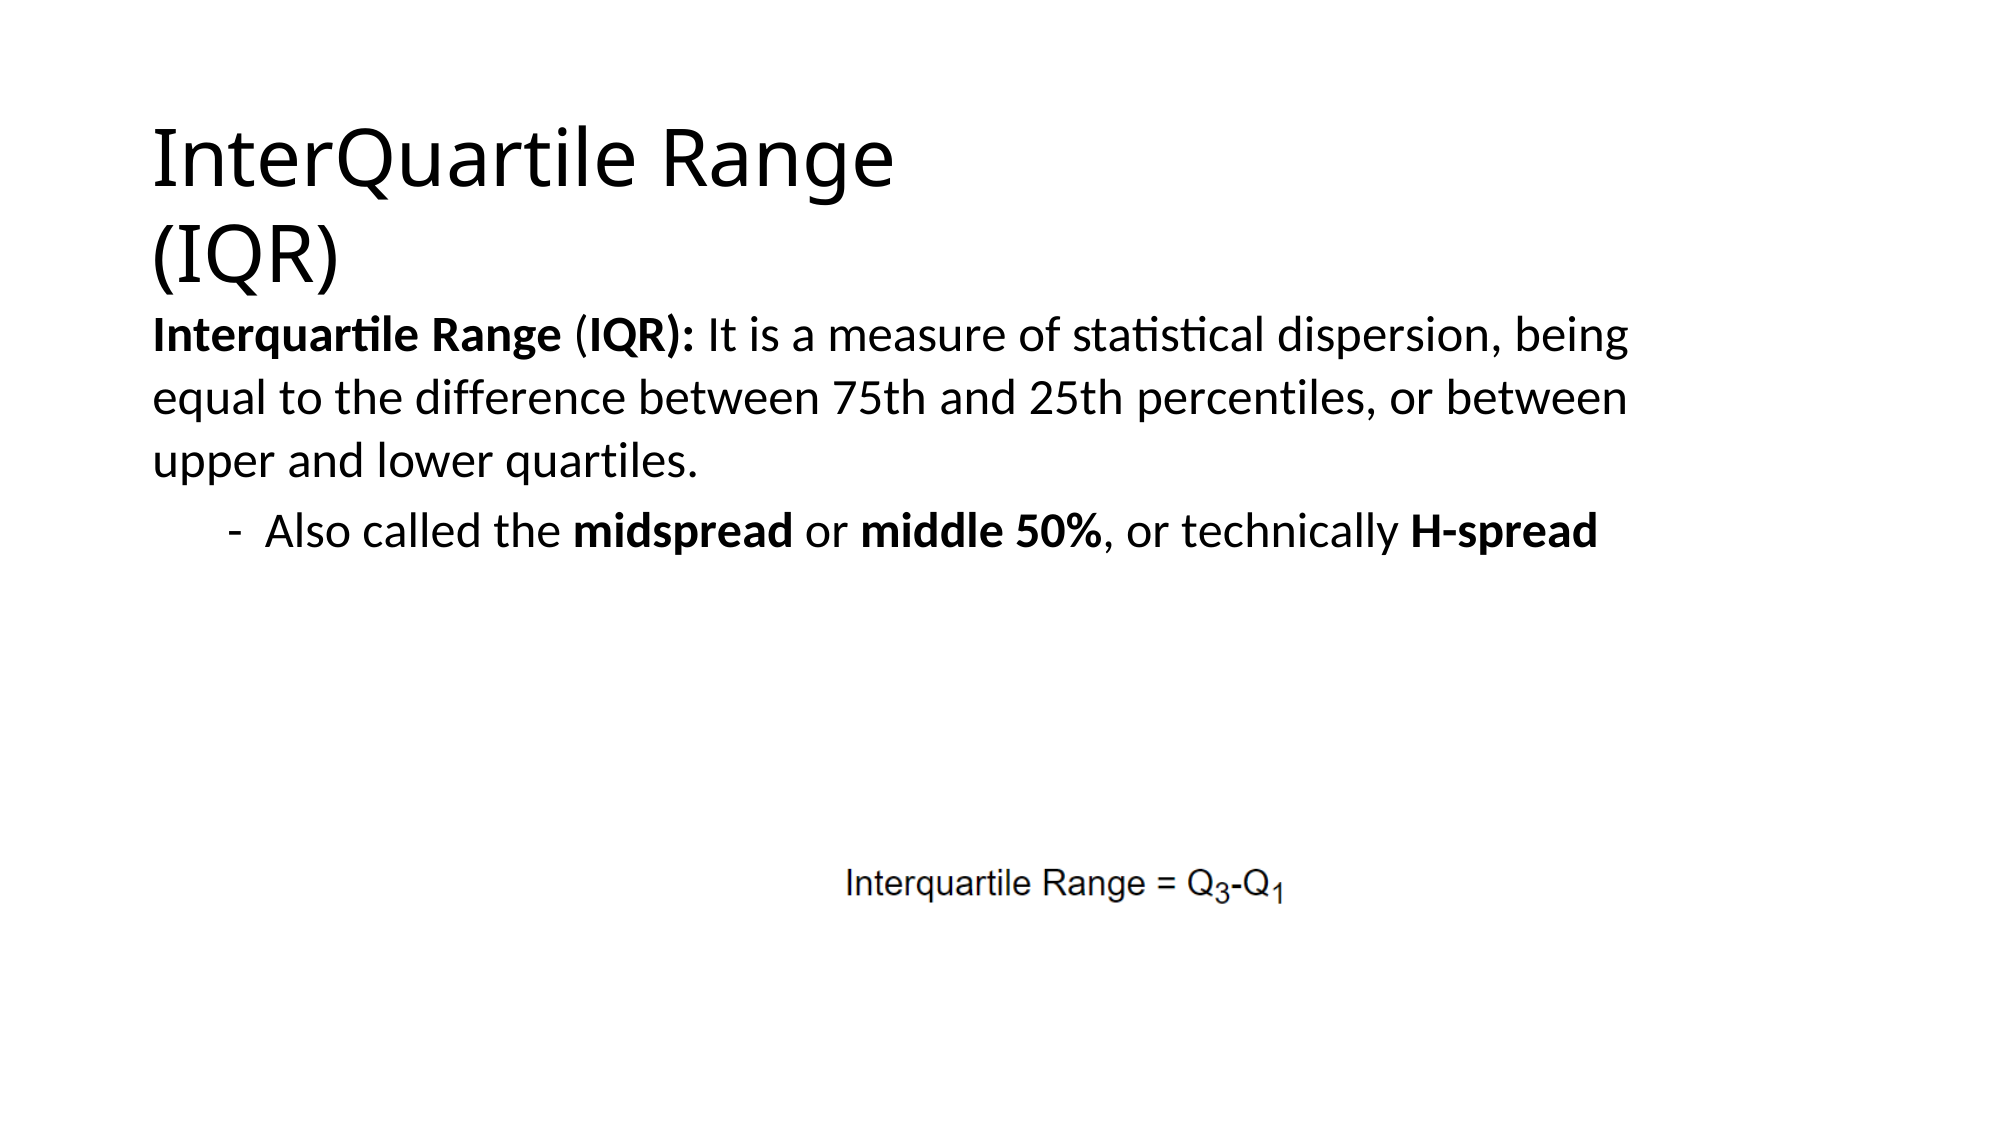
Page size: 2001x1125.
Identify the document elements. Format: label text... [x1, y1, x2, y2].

text_box InterQuartile Range (IQR) [150, 122, 1100, 219]
text_box [822, 857, 1302, 917]
text_box Interquartile Range (IQR): It is a measure of statistical dispersion, being equal to the difference between 75th and 25th percentiles, or between upper and lower quartiles. - Also called the midspread or middle 50%, or technically H-spread [150, 308, 1855, 562]
